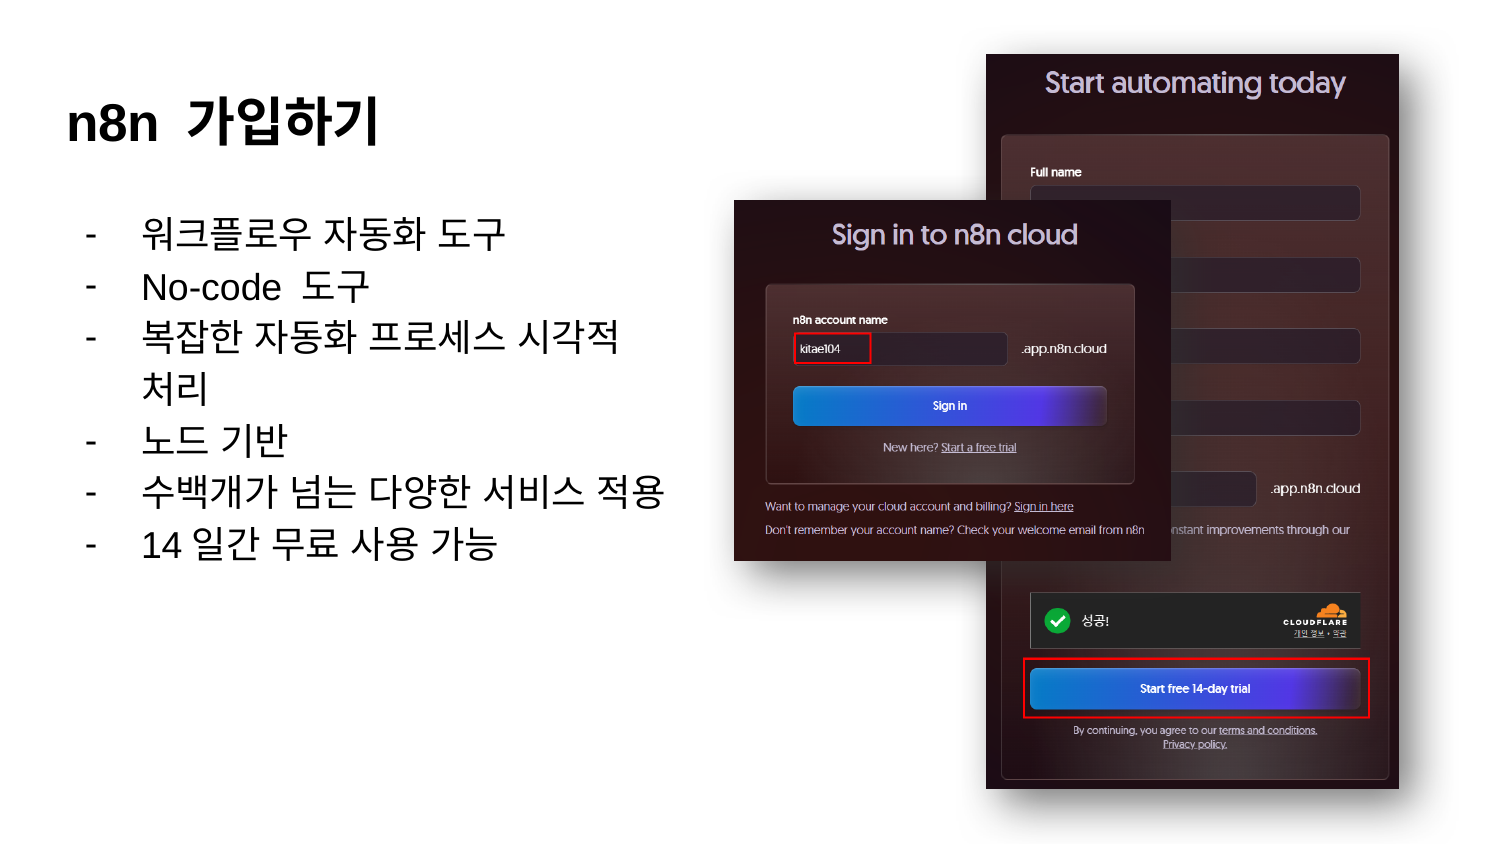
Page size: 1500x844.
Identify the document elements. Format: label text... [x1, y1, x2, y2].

list 워크플로우 자동화 도구 No-code 도구 복잡한 자동화 프로세스 시각적 처리 노드 기반 수백개가 넘는 다양한 서비스 적용 14일간 무료 사용 가능 [51, 189, 968, 750]
title n8n 가입하기 [51, 72, 973, 167]
picture [733, 54, 1399, 789]
title n8n 가입하기 [1441, 72, 1449, 167]
